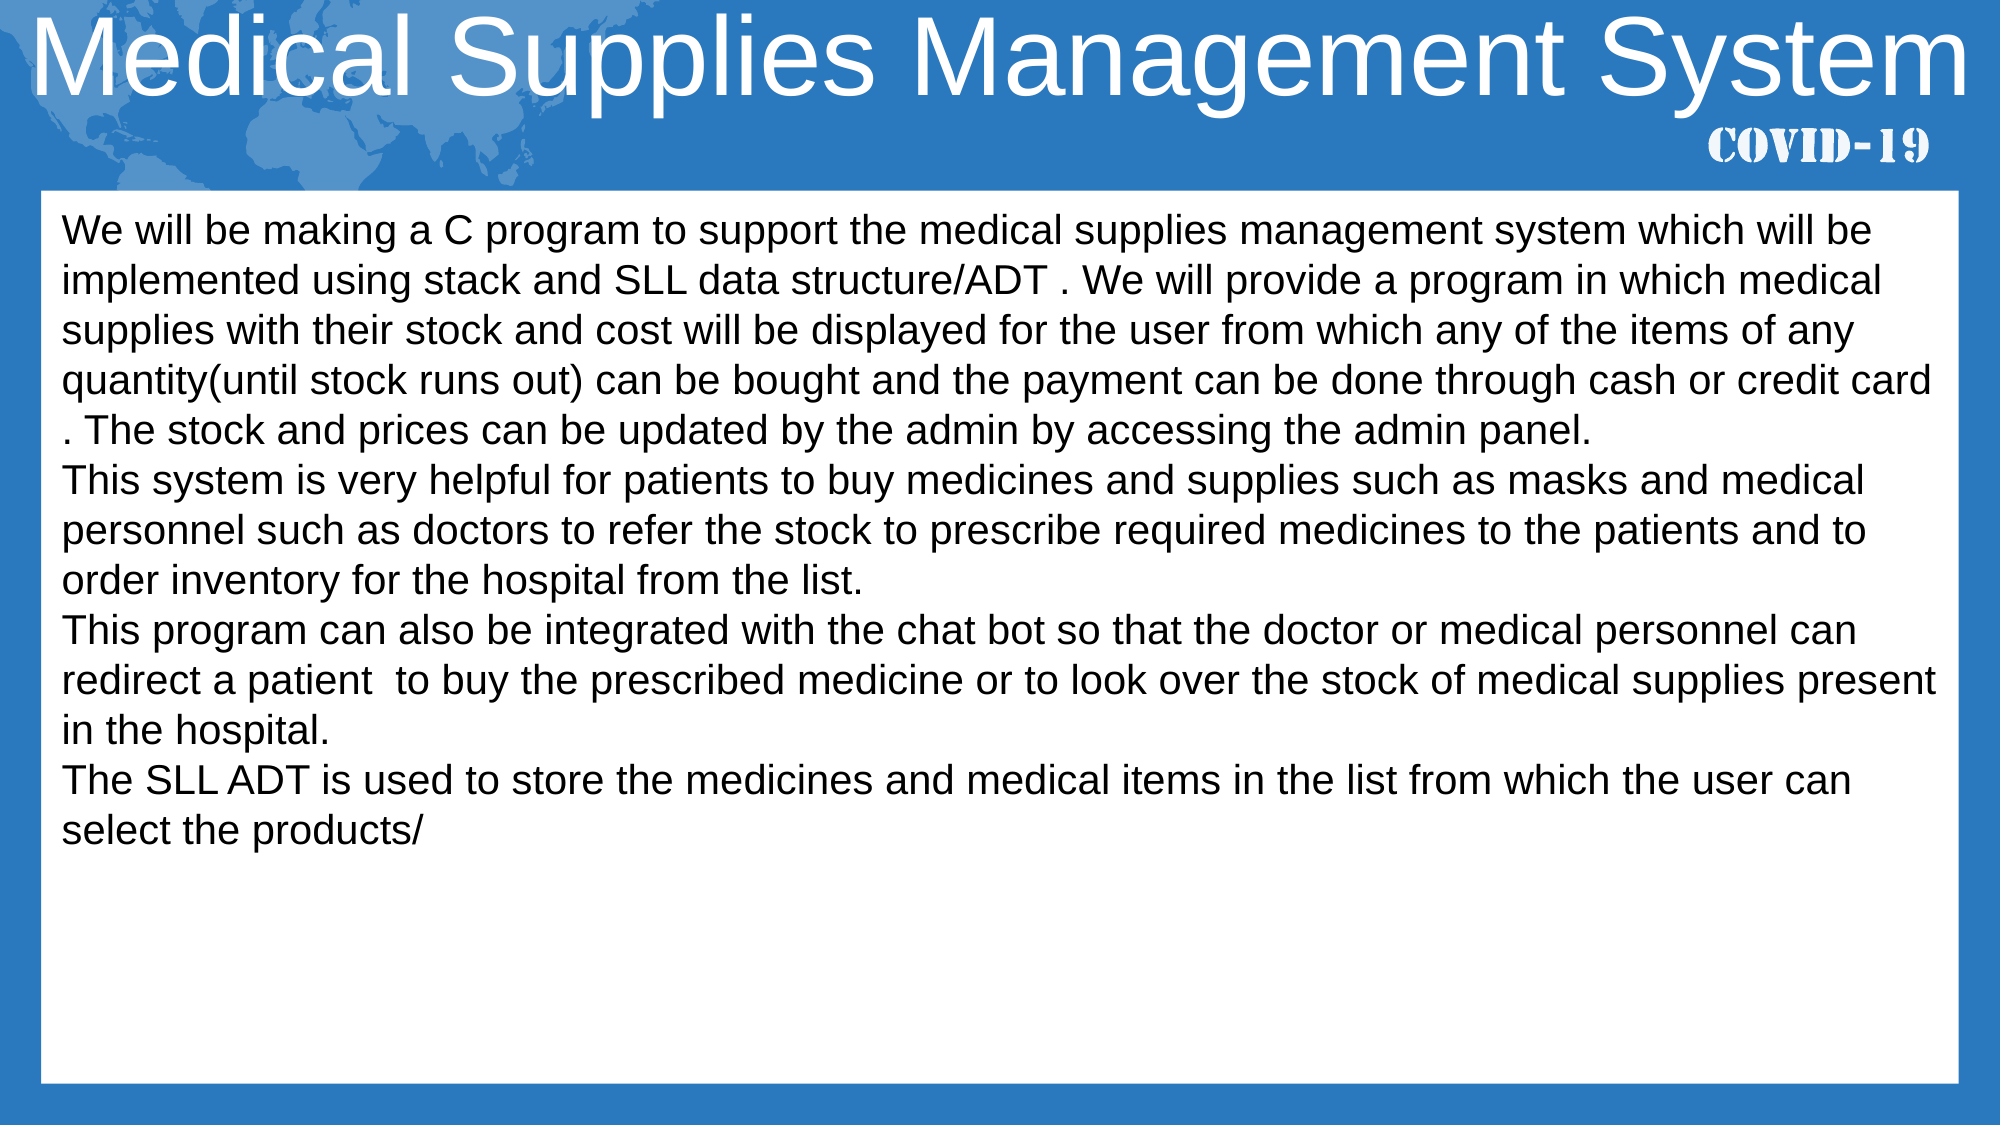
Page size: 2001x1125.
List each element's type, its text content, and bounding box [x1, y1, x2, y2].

list Medical Supplies Management System [0, 0, 2000, 119]
text_box We will be making a C program to support the medical supplies management system which will be implemented using stack and SLL data structure/ADT . We will provide a program in which medical supplies with their stock and cost will be displayed for the user from which any of the items of any quantity(until stock runs out) can be bought and the payment can be done through cash or credit card . The stock and prices can be updated by the admin by accessing the admin panel. This system is very helpful for patients to buy medicines and supplies such as masks and medical personnel such as doctors to refer the stock to prescribe required medicines to the patients and to order inventory for the hospital from the list. This program can also be integrated with the chat bot so that the doctor or medical personnel can redirect a patient to buy the prescribed medicine or to look over the stock of medical supplies present in the hospital. The SLL ADT is used to store the medicines and medical items in the list from which the user can select the products/ [46, 195, 1954, 906]
